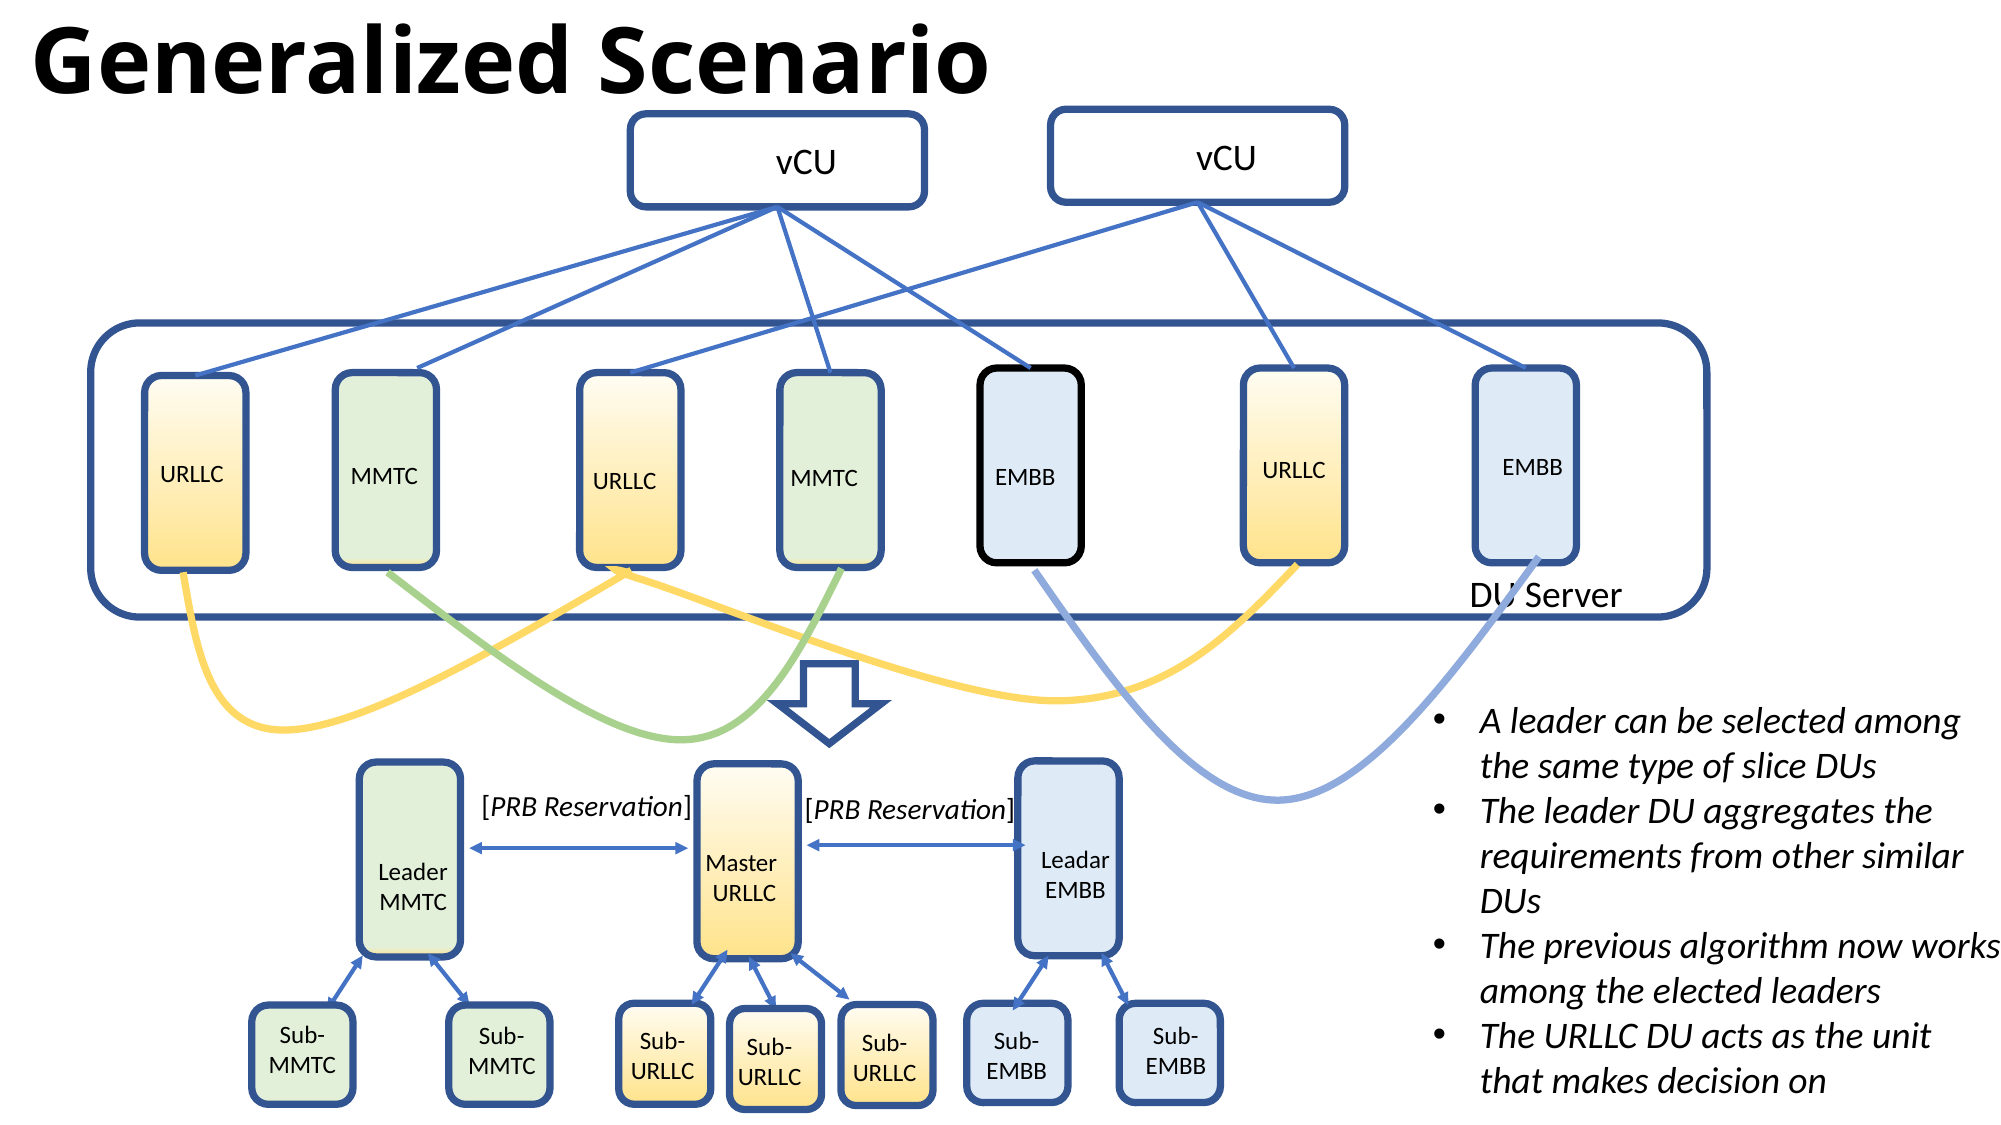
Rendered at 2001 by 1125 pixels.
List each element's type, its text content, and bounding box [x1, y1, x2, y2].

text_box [790, 953, 850, 1000]
text_box [1016, 911, 1121, 957]
text_box [386, 567, 843, 741]
text_box URLLC [1209, 446, 1379, 491]
text_box [578, 502, 682, 569]
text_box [1197, 202, 1526, 369]
text_box DU Server [1494, 562, 1750, 622]
text_box [978, 498, 1083, 564]
text_box [578, 376, 682, 456]
text_box [1474, 488, 1578, 562]
text_box Sub- EMBB [955, 1017, 1078, 1122]
text_box MMTC [739, 453, 910, 499]
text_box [1101, 952, 1129, 1006]
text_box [691, 949, 728, 1005]
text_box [749, 956, 776, 1010]
text_box URLLC [107, 450, 277, 496]
text_box Master URLLC [659, 838, 830, 914]
text_box Leadar EMBB [990, 836, 1161, 911]
text_box [334, 497, 438, 569]
text_box A leader can be selected among the same type of slice DUs The leader DU aggregates the requirements from other similar DUs The previous algorithm now works among the elected leaders The URLLC DU acts as the unit that makes decision on [1418, 688, 2000, 1108]
text_box Leader MMTC [328, 848, 499, 923]
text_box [630, 202, 1198, 373]
text_box vCU [1151, 125, 1302, 186]
text_box Sub- URLLC [823, 1018, 946, 1124]
text_box [966, 1002, 1069, 1017]
text_box [1049, 108, 1346, 202]
text_box Sub- EMBB [1114, 1012, 1237, 1118]
text_box Sub- URLLC [601, 1016, 724, 1122]
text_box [1012, 955, 1049, 1011]
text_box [417, 206, 630, 369]
text_box [254, 1004, 326, 1011]
text_box MMTC [299, 452, 470, 497]
text_box [728, 1007, 823, 1022]
text_box URLLC [539, 456, 710, 502]
text_box [840, 1003, 934, 1018]
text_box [195, 206, 778, 376]
text_box EMBB [1447, 443, 1618, 488]
text_box [PRB Reservation] [382, 779, 791, 830]
text_box [1338, 369, 1482, 562]
text_box [1120, 1002, 1220, 1012]
text_box [358, 761, 462, 848]
text_box [143, 374, 247, 450]
text_box [PRB Reservation] [706, 783, 1114, 834]
text_box [182, 571, 491, 732]
text_box [1474, 366, 1578, 443]
text_box [695, 830, 800, 838]
text_box [696, 762, 800, 783]
title Generalized Scenario [15, 0, 1741, 135]
text_box [233, 376, 612, 572]
text_box [668, 373, 789, 569]
text_box [334, 376, 438, 452]
text_box [1016, 759, 1121, 836]
text_box [1242, 491, 1346, 564]
text_box [978, 373, 1083, 453]
text_box [358, 923, 462, 958]
text_box [806, 566, 1154, 702]
text_box [774, 662, 885, 745]
text_box [869, 369, 1254, 569]
text_box [89, 321, 195, 619]
text_box [143, 496, 247, 572]
text_box Sub- MMTC [229, 1011, 376, 1117]
text_box [1242, 369, 1346, 446]
text_box [778, 373, 883, 453]
text_box [695, 914, 800, 960]
text_box EMBB [940, 453, 1111, 498]
text_box [450, 1004, 549, 1012]
text_box [778, 499, 883, 569]
text_box Sub- MMTC [429, 1012, 575, 1118]
text_box [629, 112, 926, 202]
text_box Sub- URLLC [708, 1022, 831, 1125]
text_box [1526, 321, 1708, 562]
text_box [618, 1002, 712, 1016]
text_box [1033, 556, 1540, 802]
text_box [427, 953, 470, 1006]
text_box vCU [731, 130, 882, 190]
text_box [326, 955, 363, 1011]
